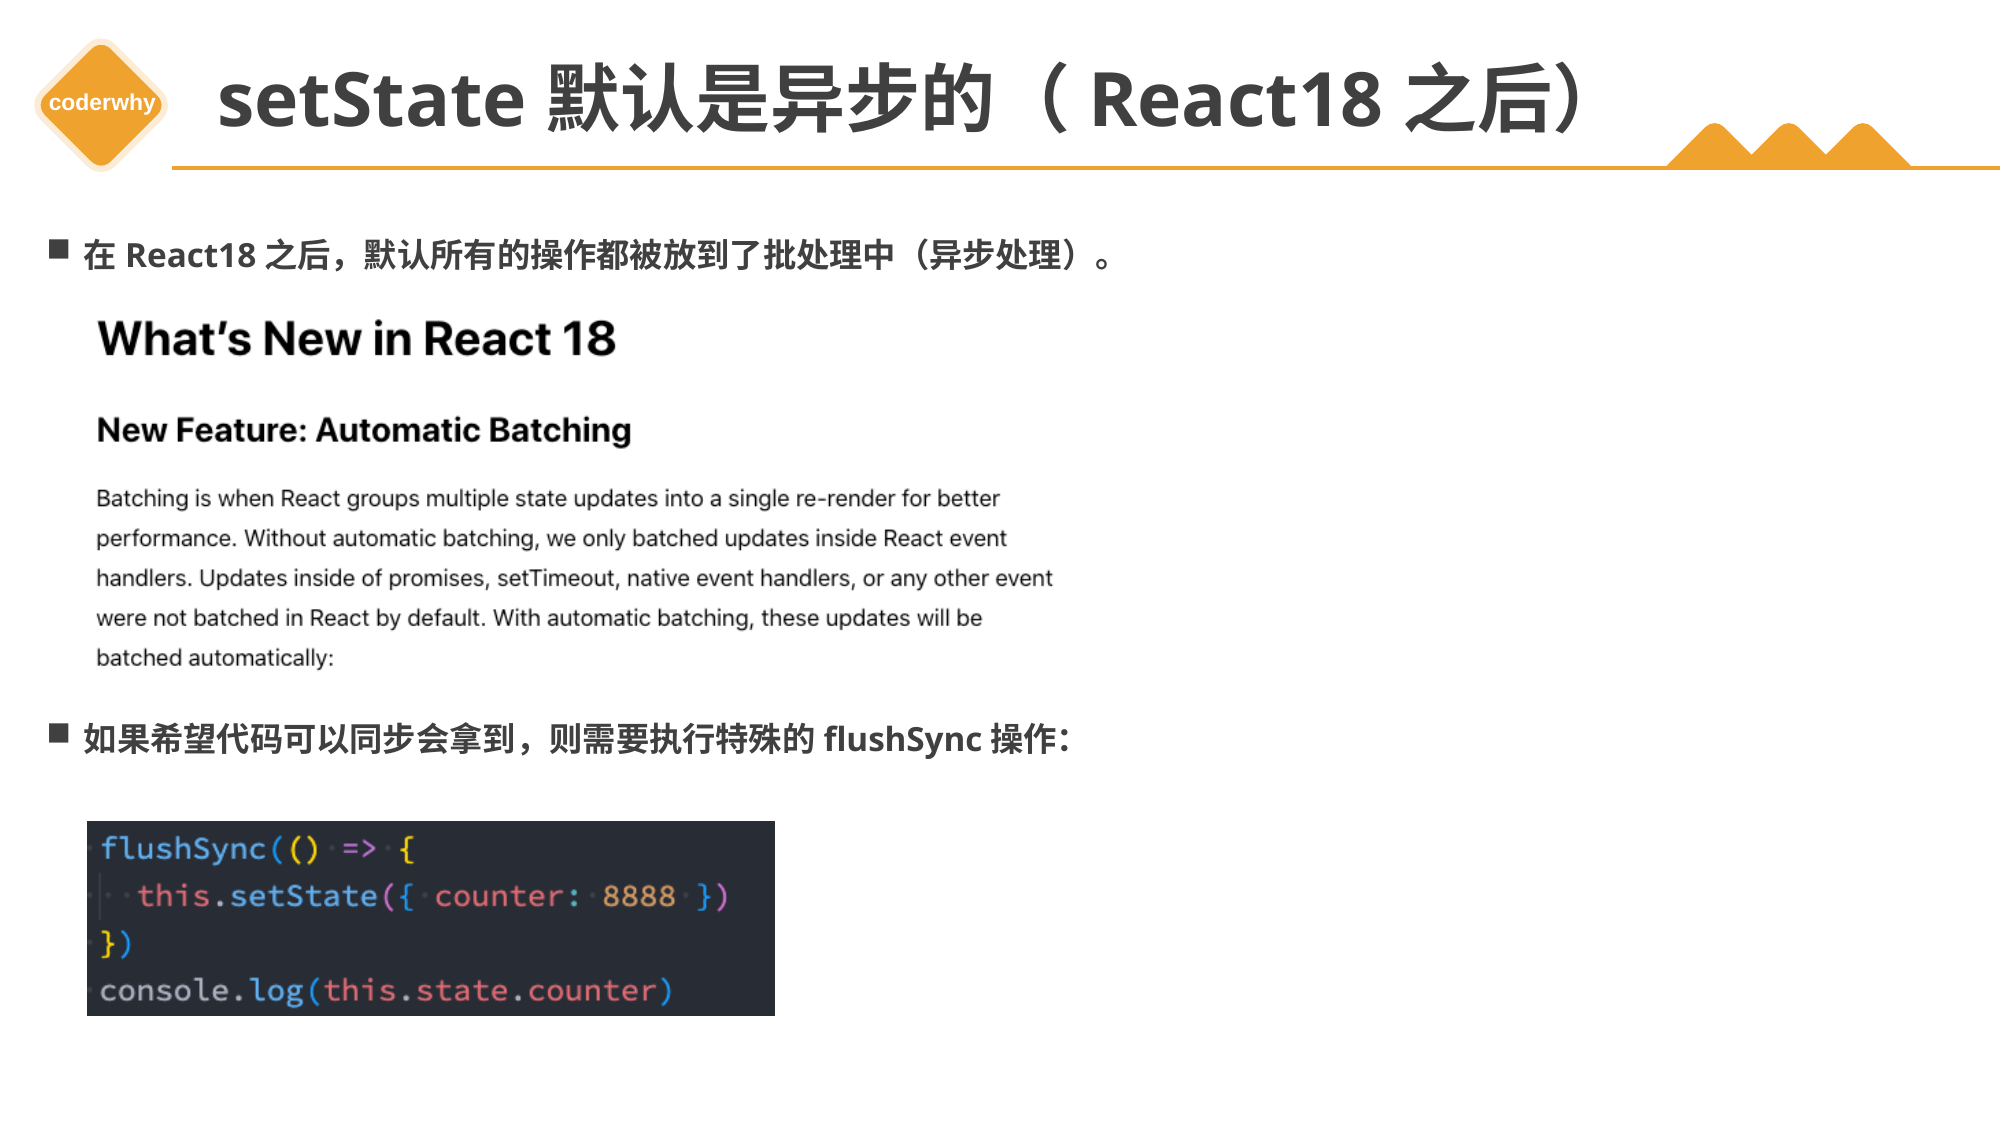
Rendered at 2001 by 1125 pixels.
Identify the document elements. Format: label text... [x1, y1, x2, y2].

picture [87, 821, 775, 1016]
picture [67, 303, 1099, 692]
title setState默认是异步的（React18之后） [202, 43, 1857, 161]
list 在React18之后，默认所有的操作都被放到了批处理中（异步处理）。 如果希望代码可以同步会拿到，则需要执行特殊的flushSync操作： [31, 206, 1979, 1100]
